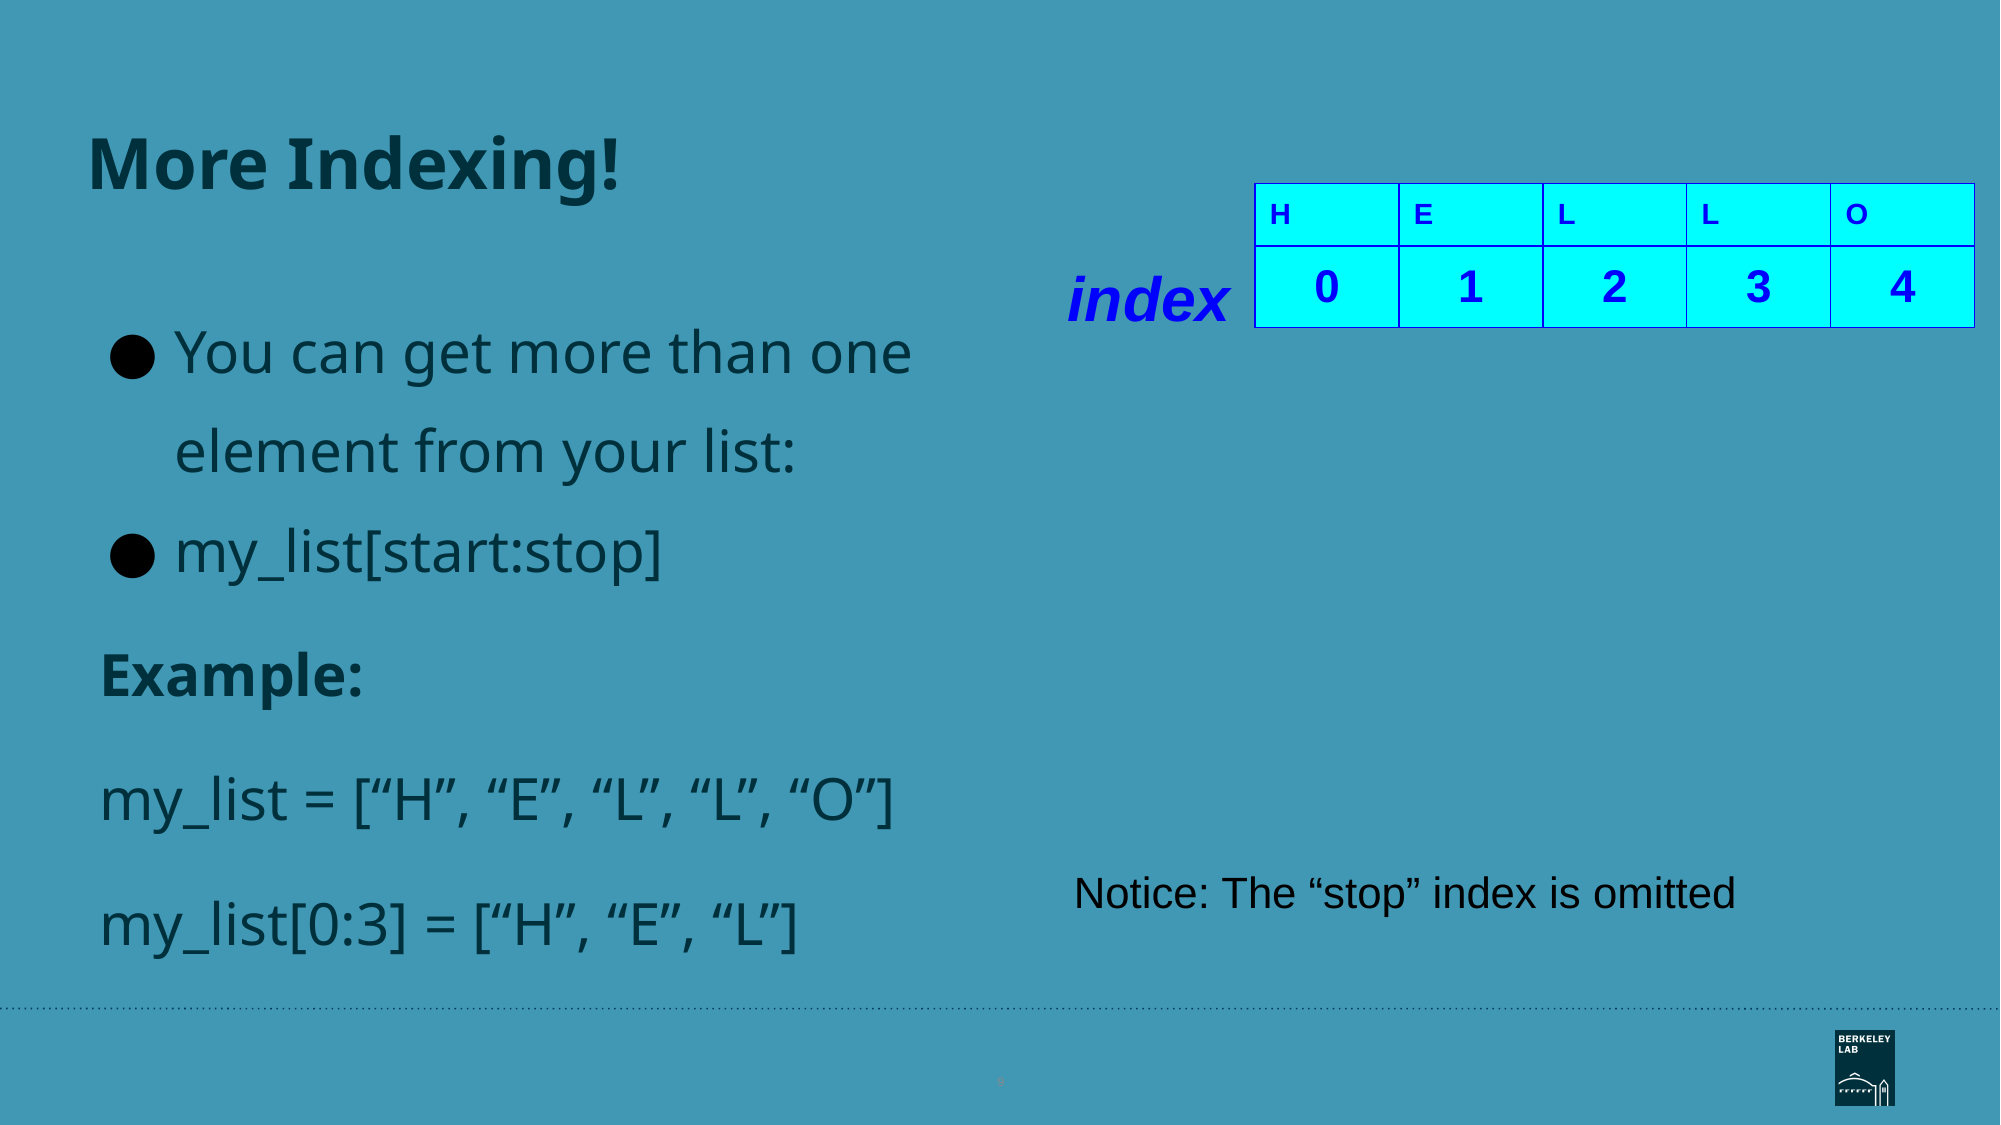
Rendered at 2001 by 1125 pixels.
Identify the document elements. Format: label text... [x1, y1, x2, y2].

table_header E [1400, 184, 1542, 245]
table_header O [1831, 184, 1974, 245]
title More Indexing! [71, 67, 1563, 256]
text_box index [1050, 260, 1249, 333]
table_cell 3 [1687, 247, 1830, 327]
list You can get more than one element from your list: my_list[start:stop] Example: my_list = [“H”, “E”, “L”, “L”, “O”] my_list[0:3] = [“H”, “E”, “L”] [84, 278, 1087, 977]
table_cell 0 [1256, 247, 1398, 327]
picture [1846, 1046, 1857, 1052]
table_header L [1687, 184, 1830, 245]
table_cell 4 [1831, 247, 1974, 327]
slide_number ‹#› [926, 1051, 1075, 1112]
table_cell 1 [1400, 247, 1542, 327]
picture [1874, 1036, 1883, 1042]
text_box Notice: The “stop” index is omitted [1058, 849, 1764, 933]
table_cell 2 [1544, 247, 1686, 327]
table_header H [1256, 184, 1398, 245]
table_header L [1544, 184, 1686, 245]
